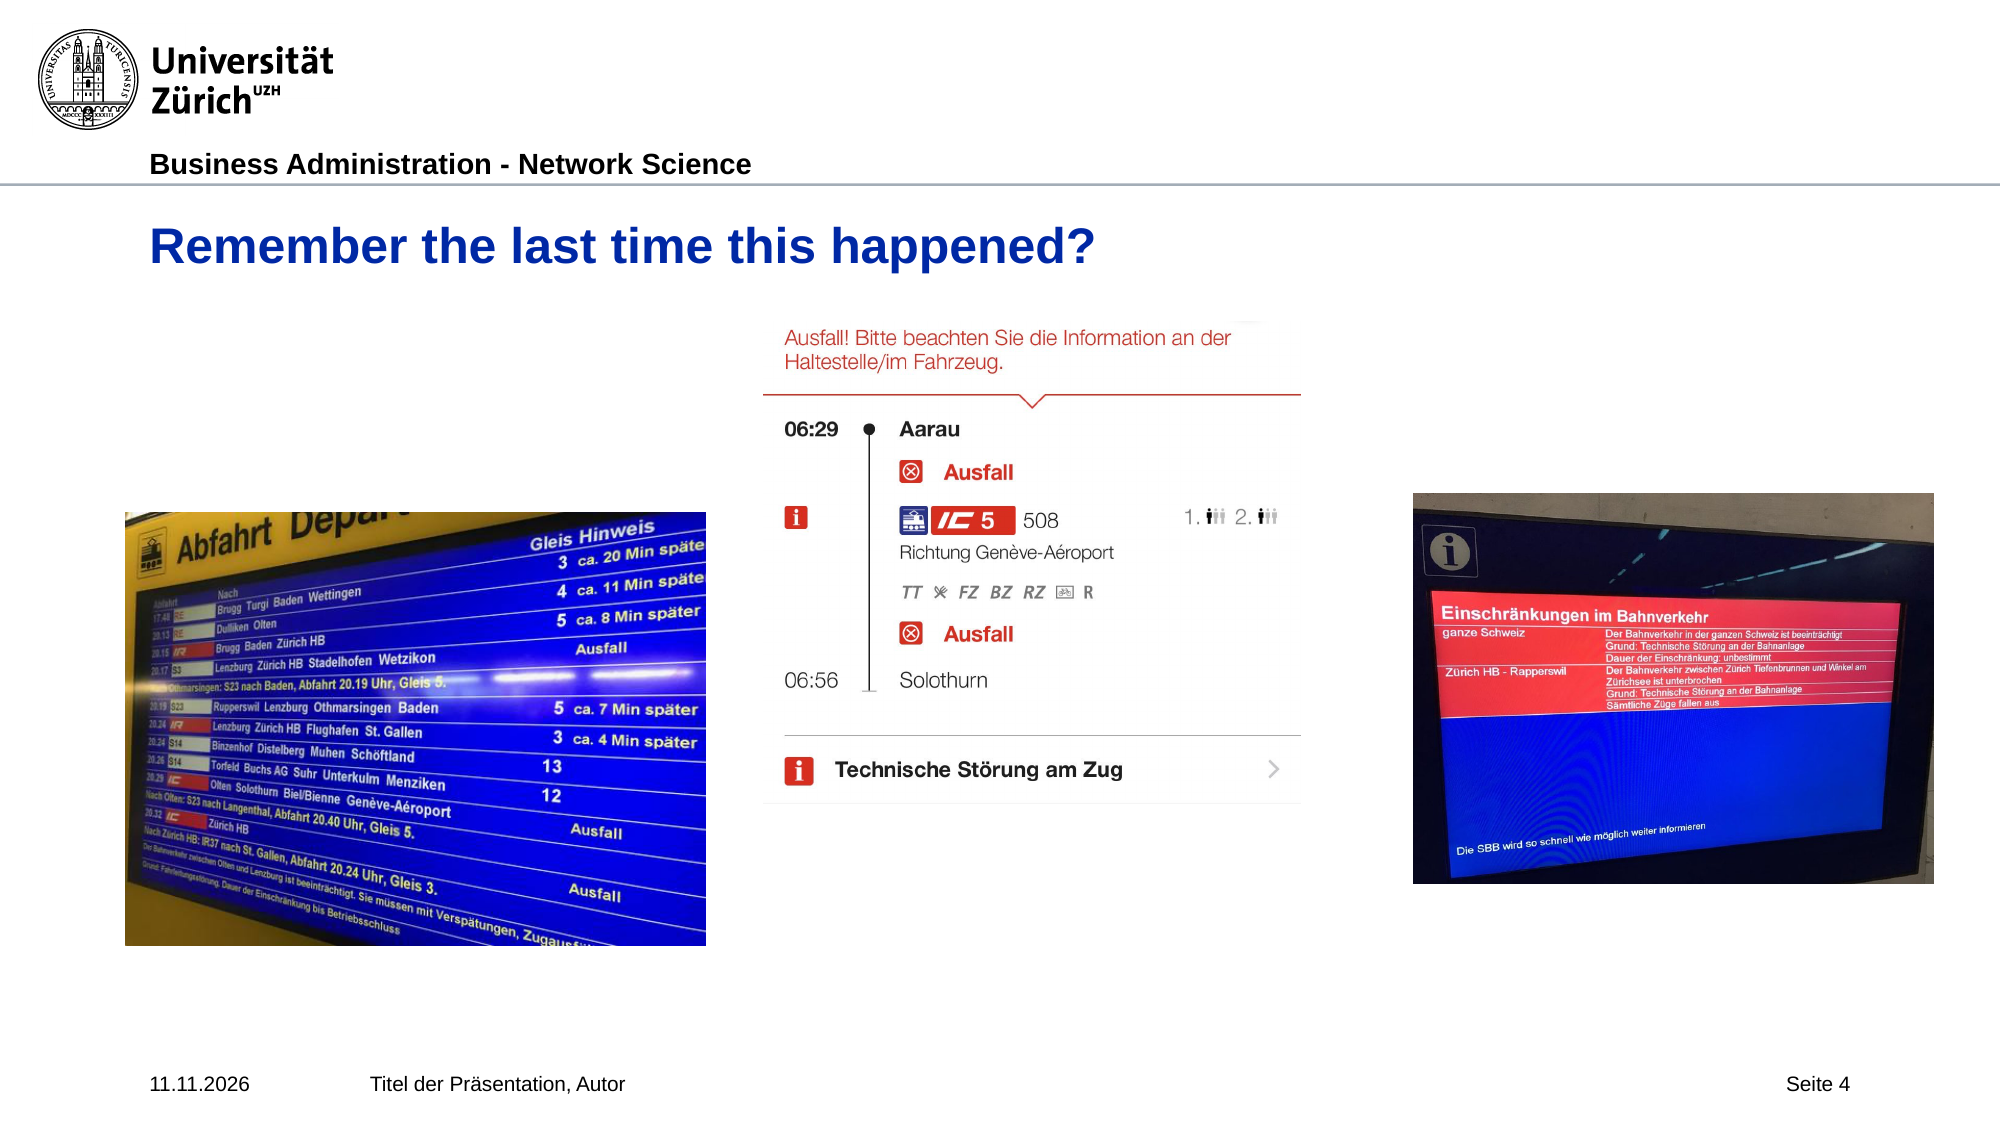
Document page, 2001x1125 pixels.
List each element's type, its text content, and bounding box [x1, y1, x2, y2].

picture [1413, 493, 1934, 884]
picture [125, 511, 706, 946]
title Remember the last time this happened? [149, 208, 1851, 338]
picture [32, 23, 339, 136]
picture [762, 321, 1301, 804]
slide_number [149, 1070, 354, 1106]
slide_number Seite 4 [1714, 1070, 1851, 1106]
footer Titel der Präsentation, Autor [369, 1070, 1520, 1106]
